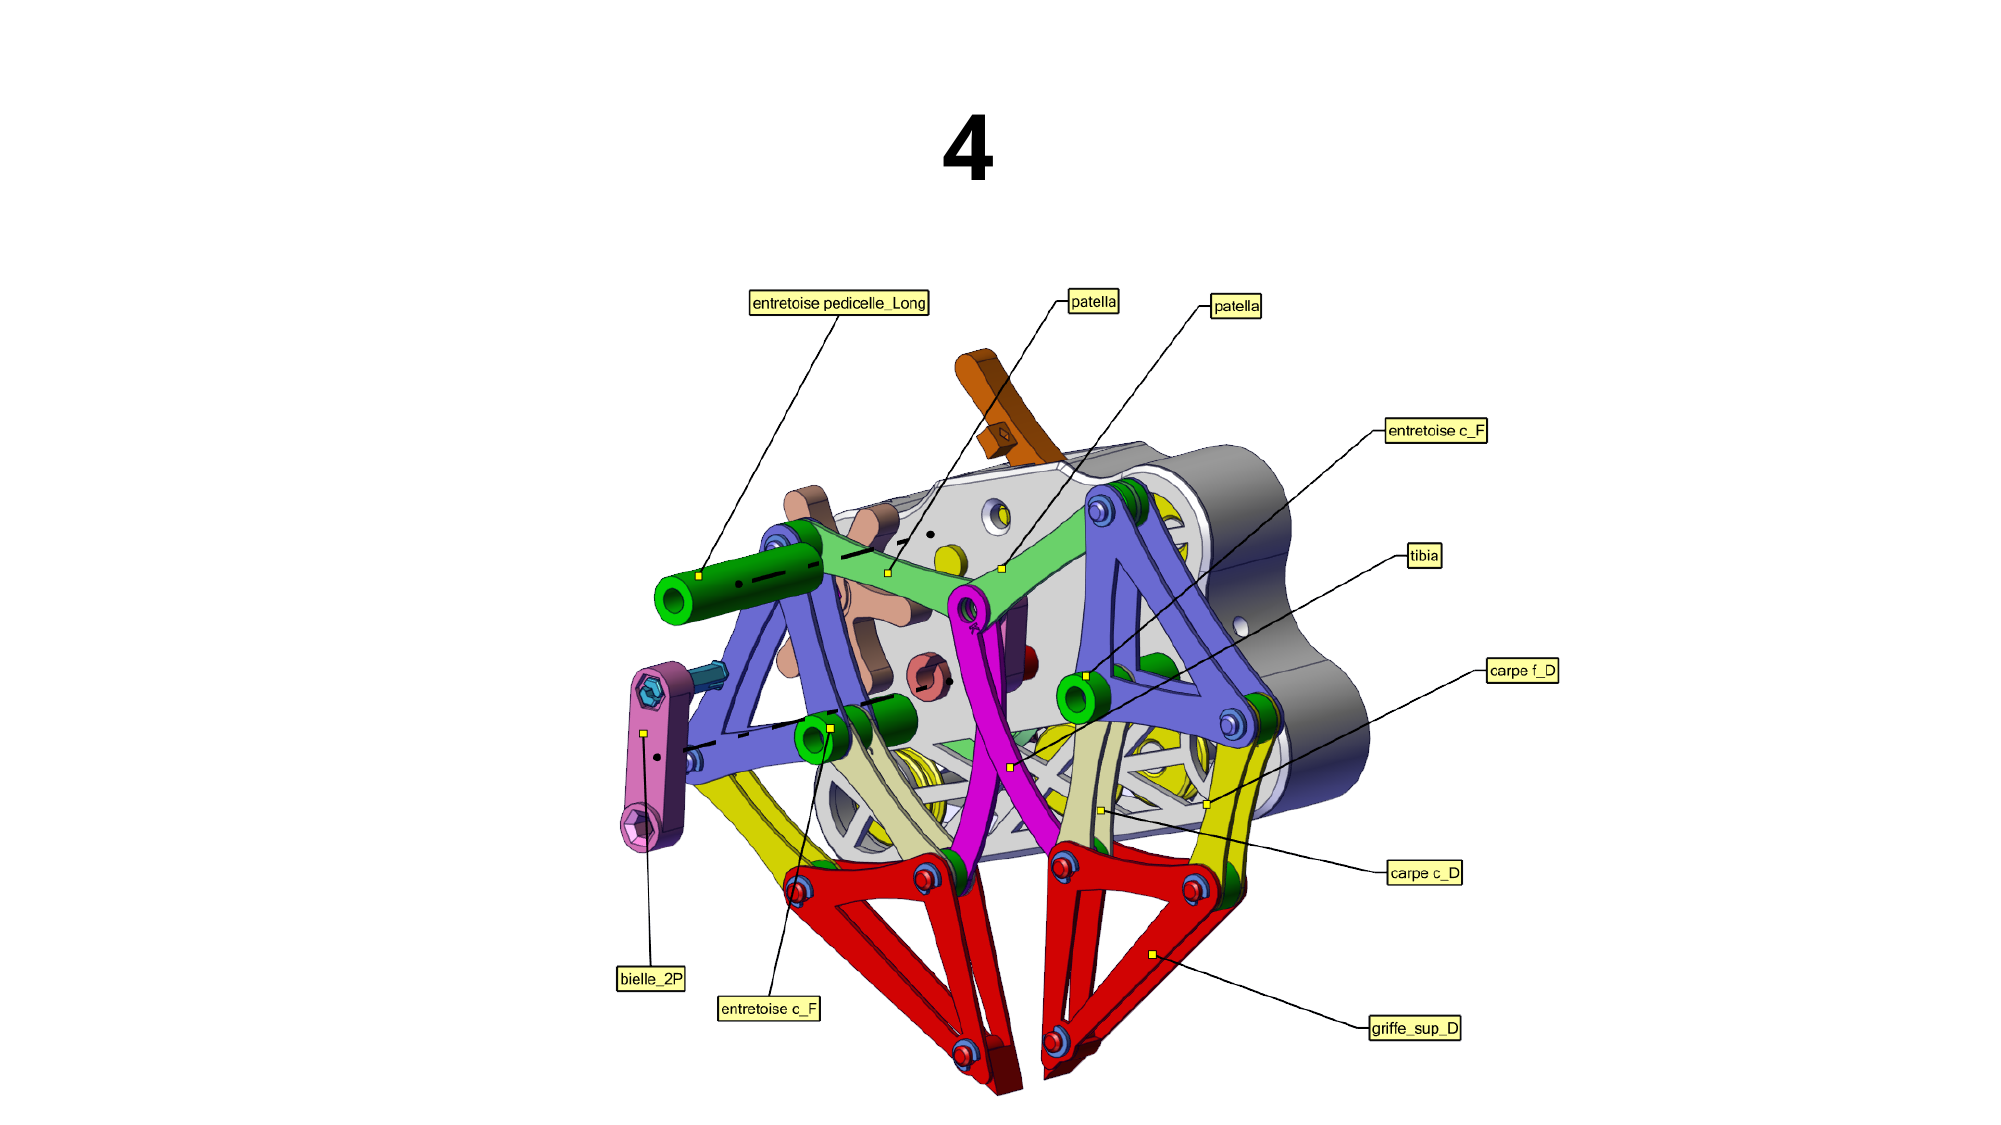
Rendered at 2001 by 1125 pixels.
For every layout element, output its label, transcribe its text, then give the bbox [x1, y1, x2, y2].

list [424, 259, 1609, 1097]
title 4 [106, 42, 1832, 260]
